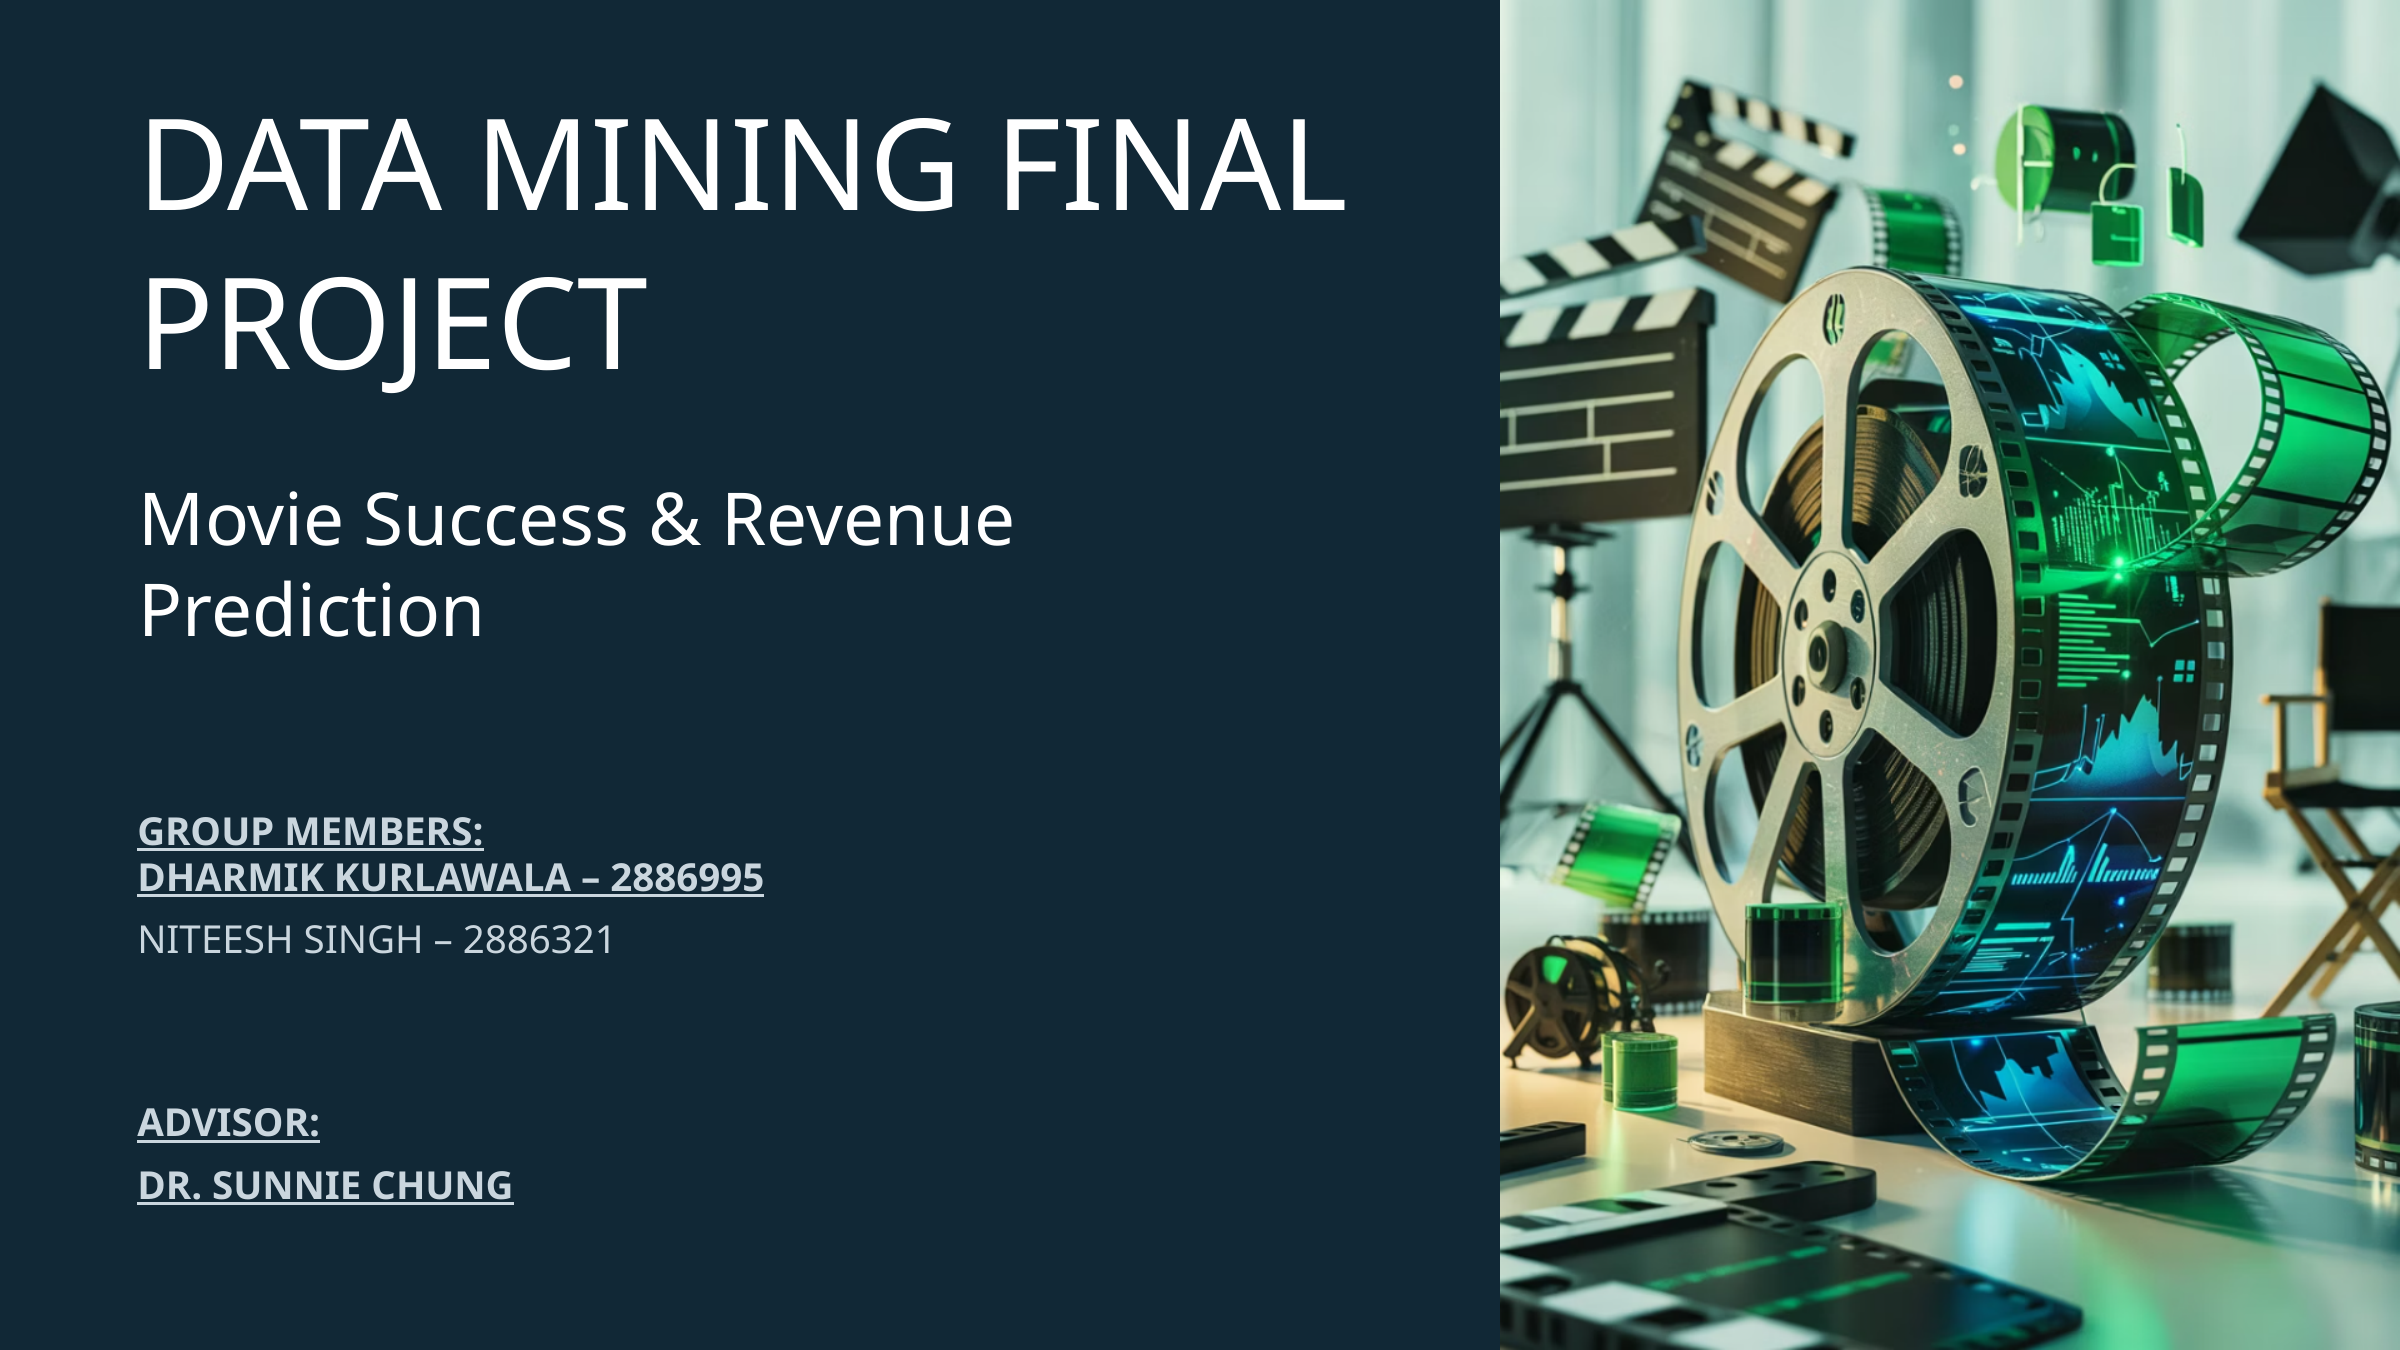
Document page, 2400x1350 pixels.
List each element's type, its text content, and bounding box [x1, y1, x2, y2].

picture [1499, 0, 2400, 1350]
text_box DATA MINING FINAL PROJECT [137, 76, 1400, 396]
text_box GROUP MEMBERS: DHARMIK KURLAWALA – 2886995 NITEESH SINGH – 2886321 [137, 806, 1363, 995]
text_box ADVISOR: DR. SUNNIE CHUNG [137, 1098, 1363, 1224]
text_box Movie Success & Revenue Prediction [138, 467, 1364, 653]
